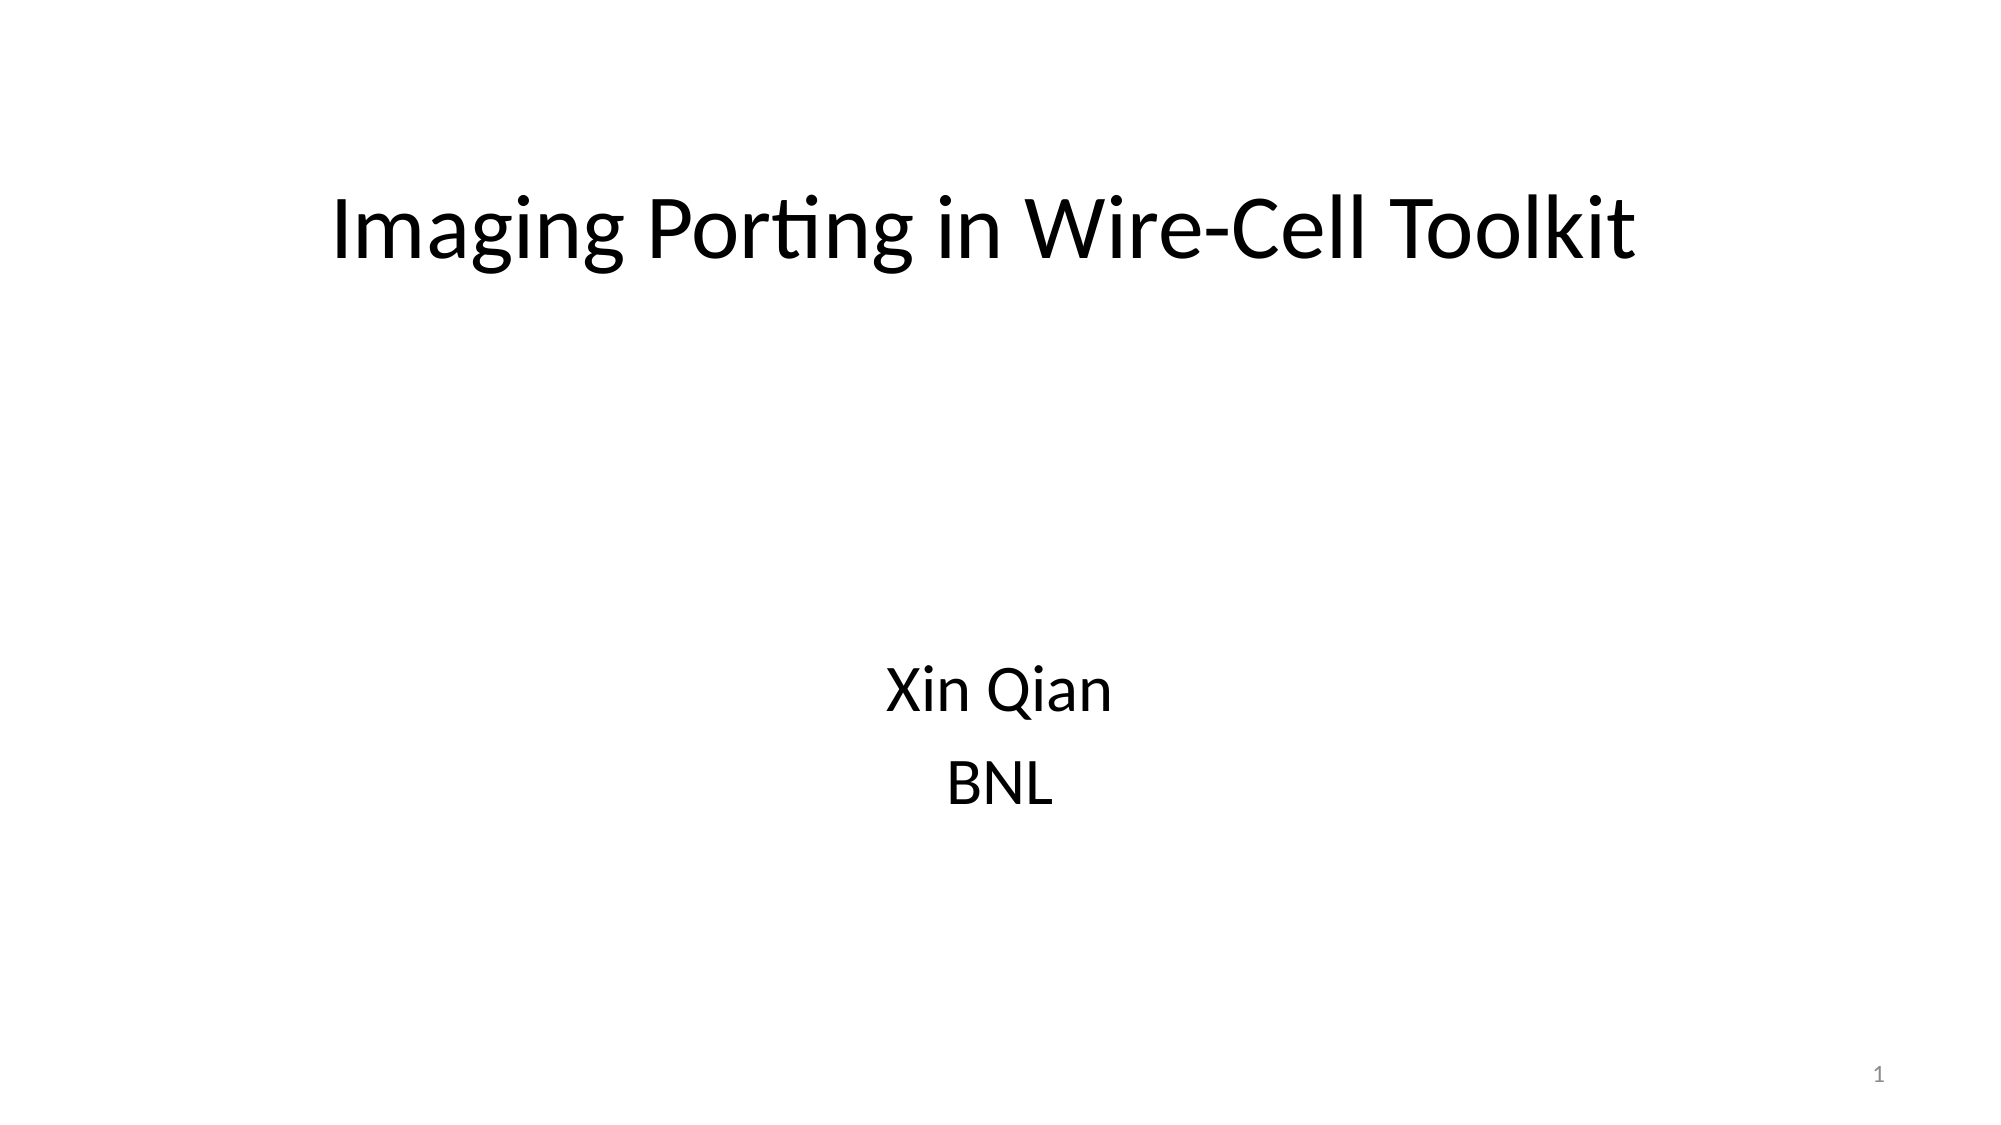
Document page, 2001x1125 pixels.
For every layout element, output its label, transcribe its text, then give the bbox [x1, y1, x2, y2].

slide_number 1 [1433, 1042, 1900, 1103]
subtitle Xin Qian BNL [300, 637, 1700, 925]
title Imaging Porting in Wire-Cell Toolkit [134, 101, 1835, 343]
